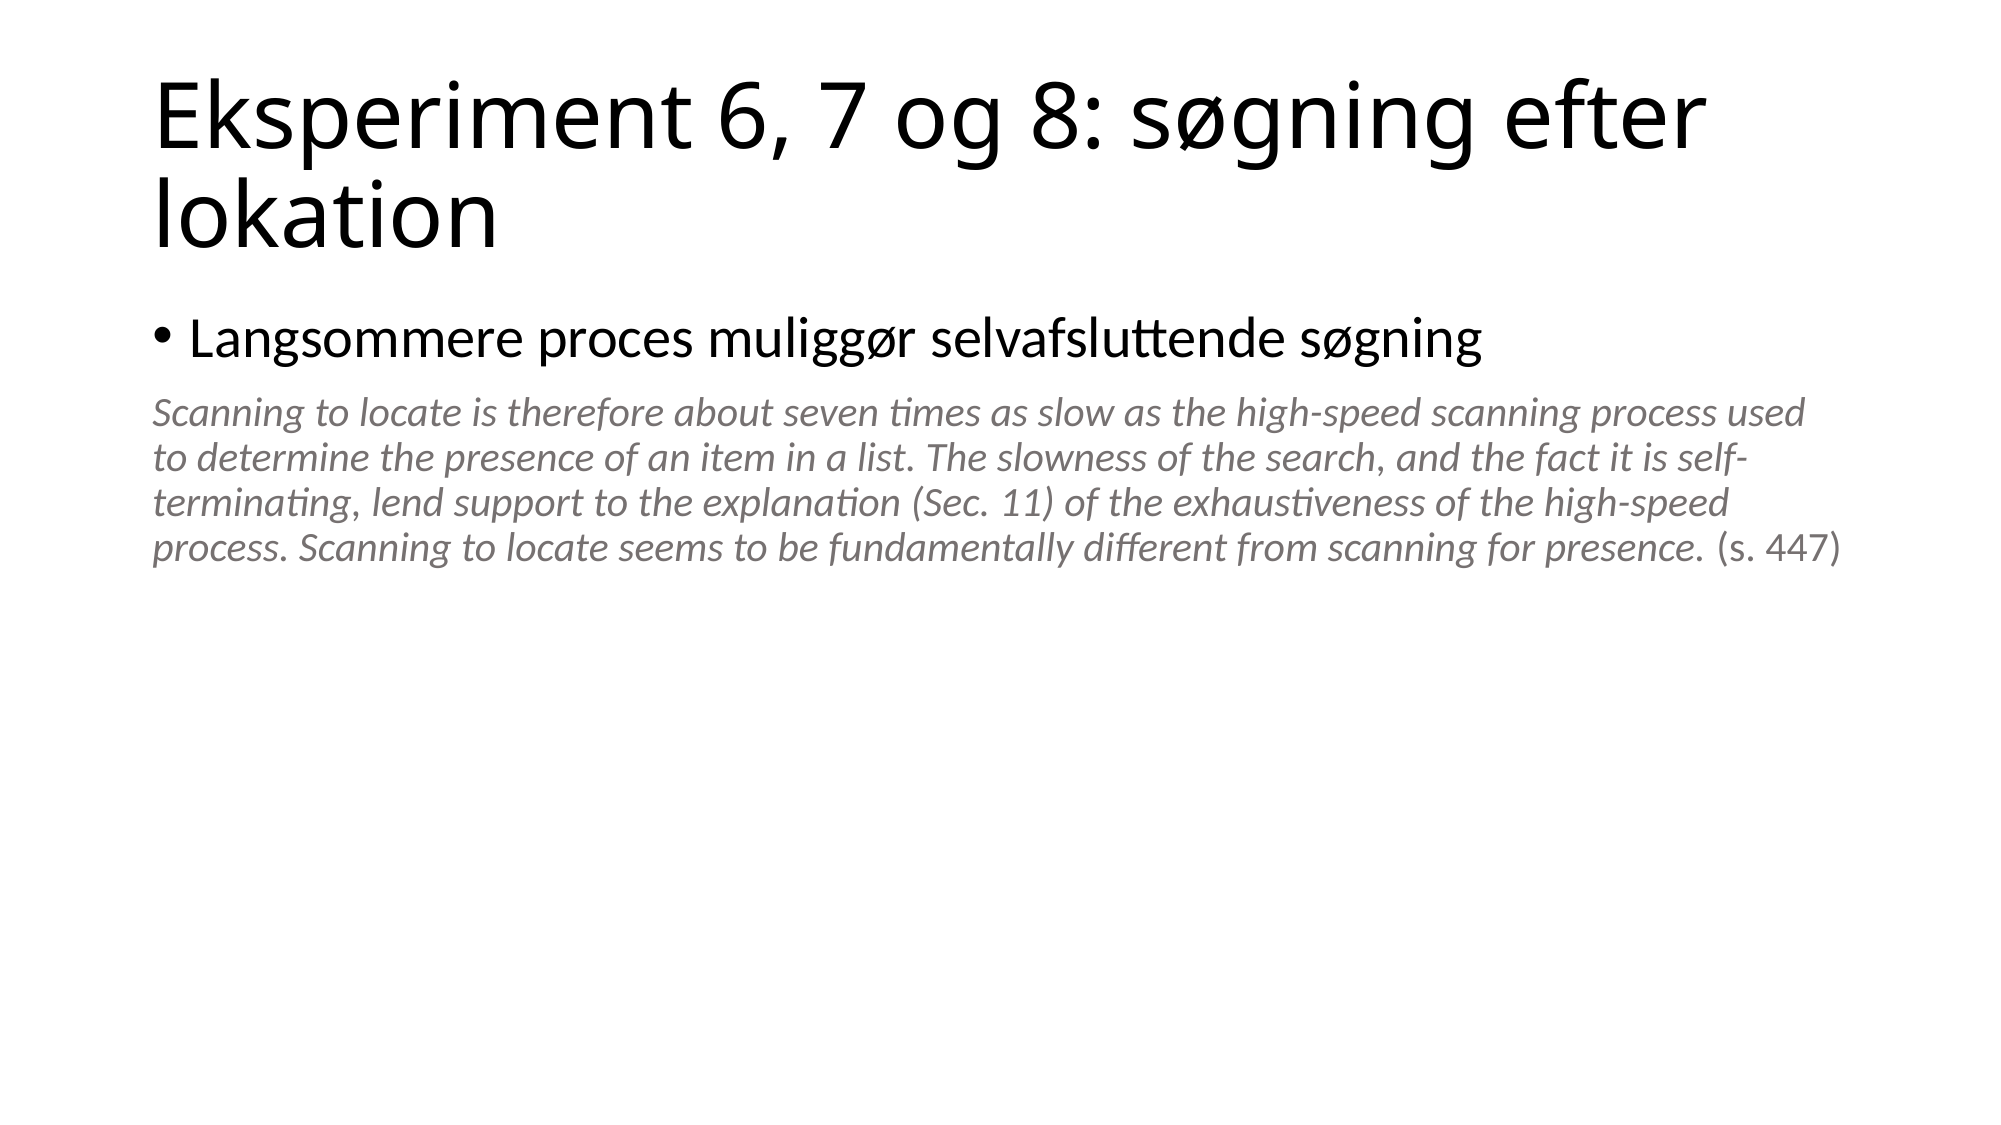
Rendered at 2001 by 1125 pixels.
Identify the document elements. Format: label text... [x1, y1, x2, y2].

list Langsommere proces muliggør selvafsluttende søgning Scanning to locate is therefore about seven times as slow as the high-speed scanning process used to determine the presence of an item in a list. The slowness of the search, and the fact it is self-terminating, lend support to the explanation (Sec. 11) of the exhaustiveness of the high-speed process. Scanning to locate seems to be fundamentally different from scanning for presence. (s. 447) [137, 299, 1863, 1014]
title Eksperiment 6, 7 og 8: søgning efter lokation [137, 59, 1863, 278]
